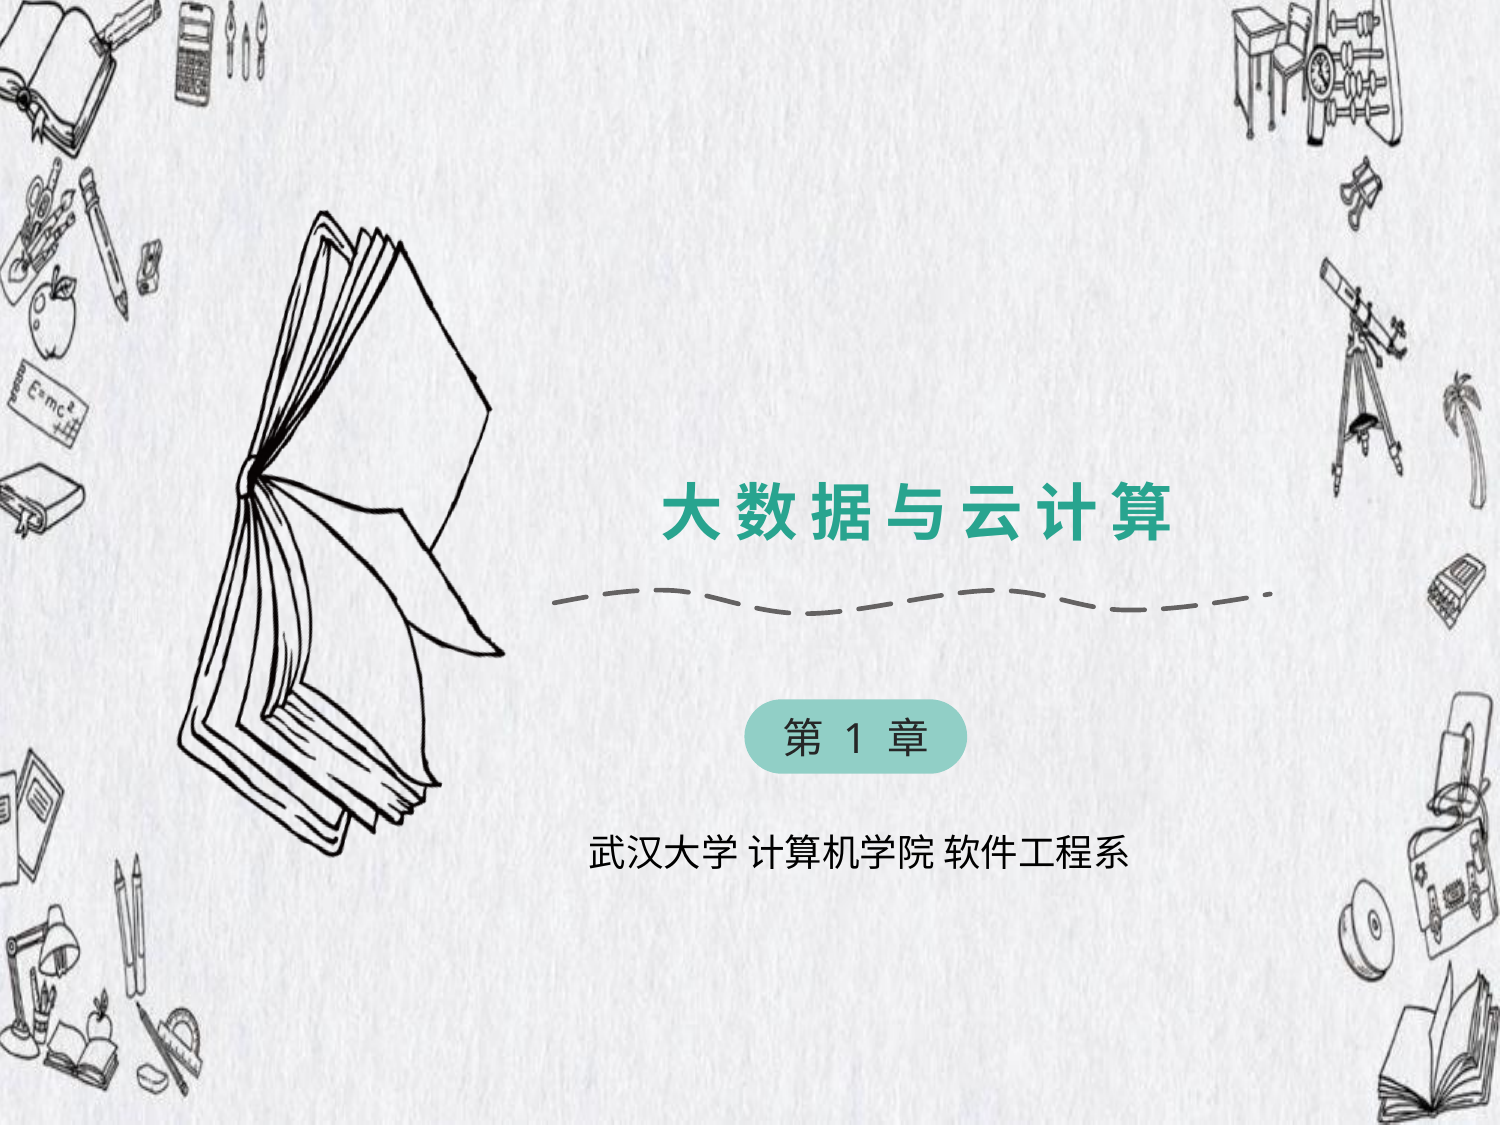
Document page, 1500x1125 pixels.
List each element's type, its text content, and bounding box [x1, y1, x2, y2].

picture [0, 0, 1500, 1125]
text_box 武汉大学 计算机学院 软件工程系 [573, 821, 1241, 882]
title 大数据与云计算 [421, 388, 1412, 549]
text_box 第 1 章 [743, 698, 969, 775]
